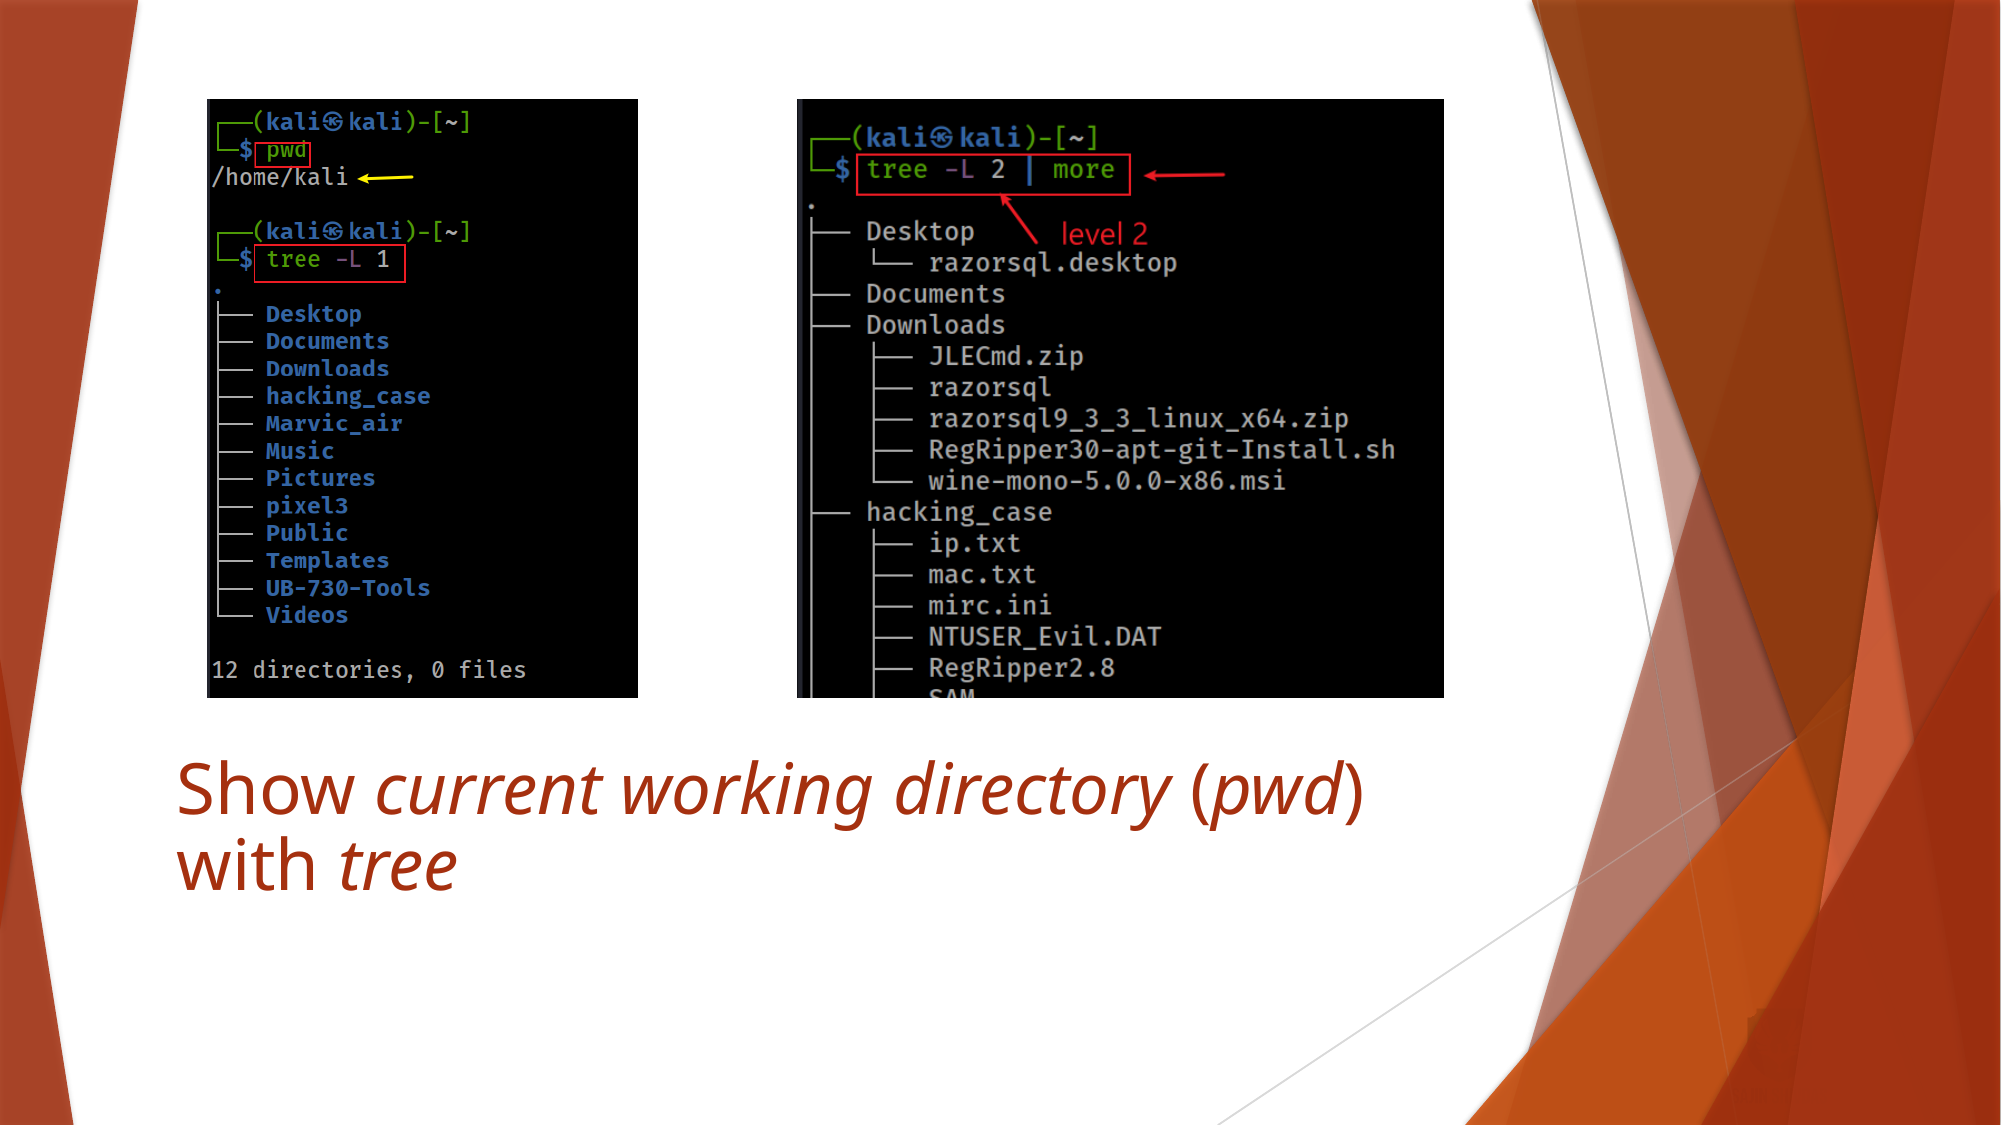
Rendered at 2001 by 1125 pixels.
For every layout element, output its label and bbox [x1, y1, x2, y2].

text_box [0, 0, 2000, 1125]
picture [206, 99, 638, 698]
picture [797, 99, 1445, 698]
